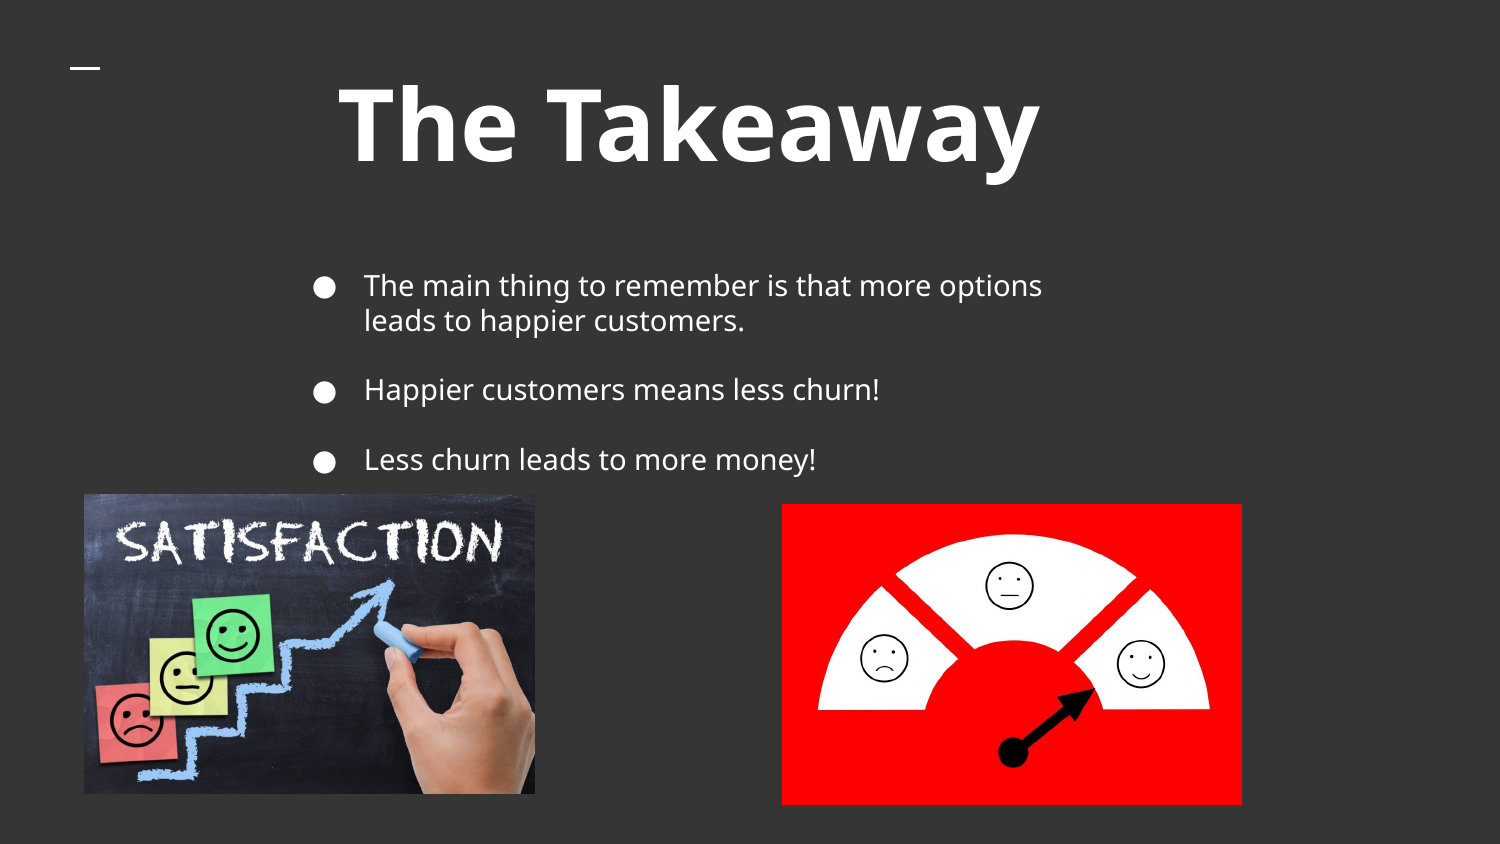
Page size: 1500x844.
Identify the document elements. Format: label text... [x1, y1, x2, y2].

picture [83, 493, 535, 794]
picture [782, 504, 1243, 805]
text_box The main thing to remember is that more options leads to happier customers. Happier customers means less churn! Less churn leads to more money! [273, 251, 1067, 492]
title The Takeaway [322, 36, 1057, 207]
